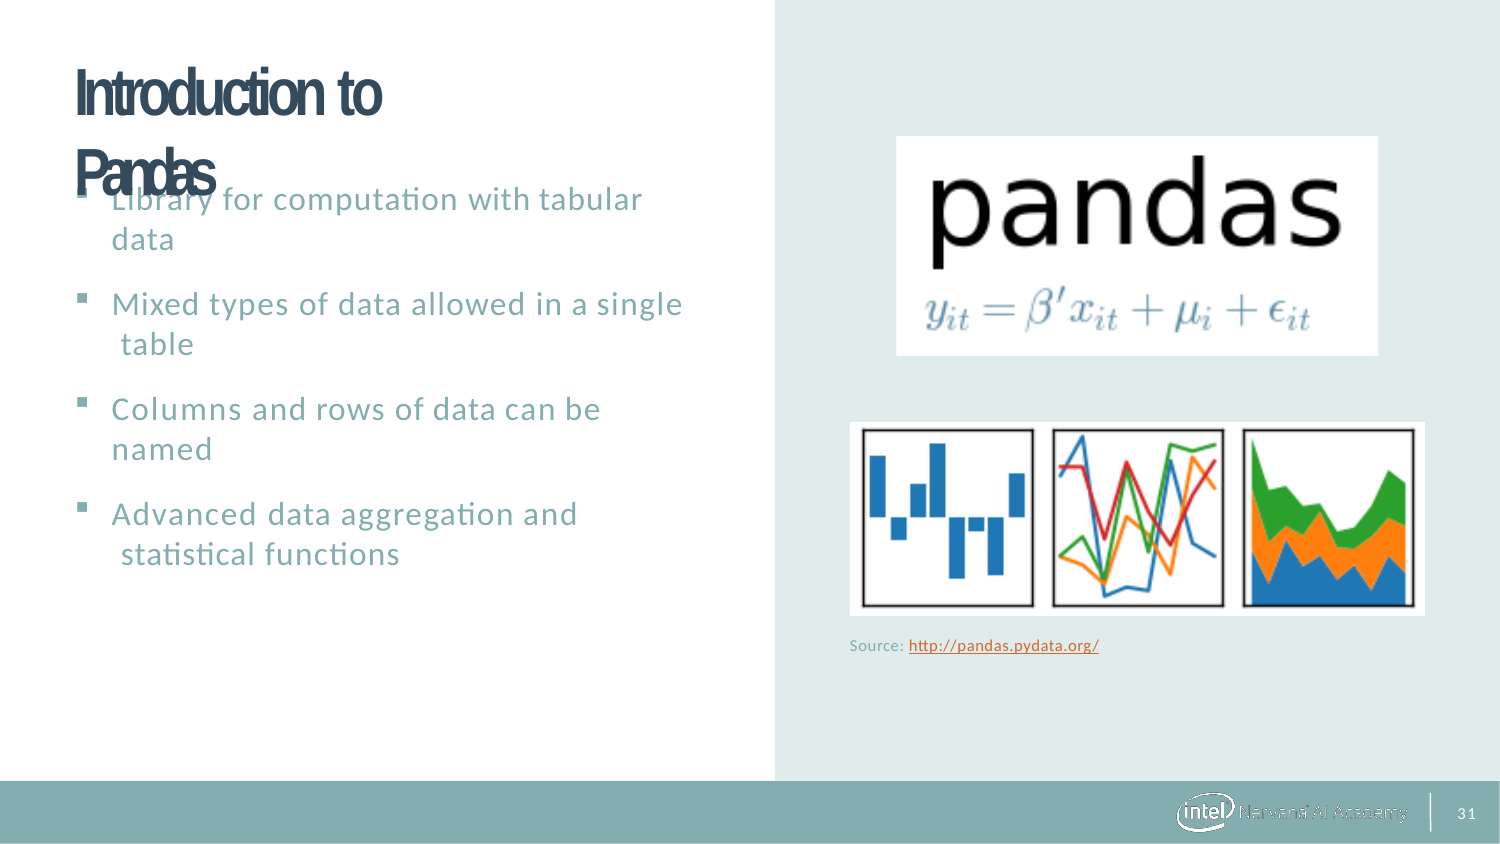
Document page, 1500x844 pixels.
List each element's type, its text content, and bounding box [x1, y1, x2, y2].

title Introduction to Pandas [72, 46, 516, 209]
picture [1175, 791, 1408, 833]
text_box [896, 136, 1379, 356]
text_box Source: http://pandas.pydata.org/ [848, 633, 1107, 656]
text_box [849, 422, 1425, 616]
text_box Library for computation with tabular data Mixed types of data allowed in a single table Columns and rows of data can be named Advanced data aggregation and statistical functions [72, 175, 726, 572]
slide_number 31 [1453, 799, 1482, 844]
text_box [774, 0, 1500, 781]
